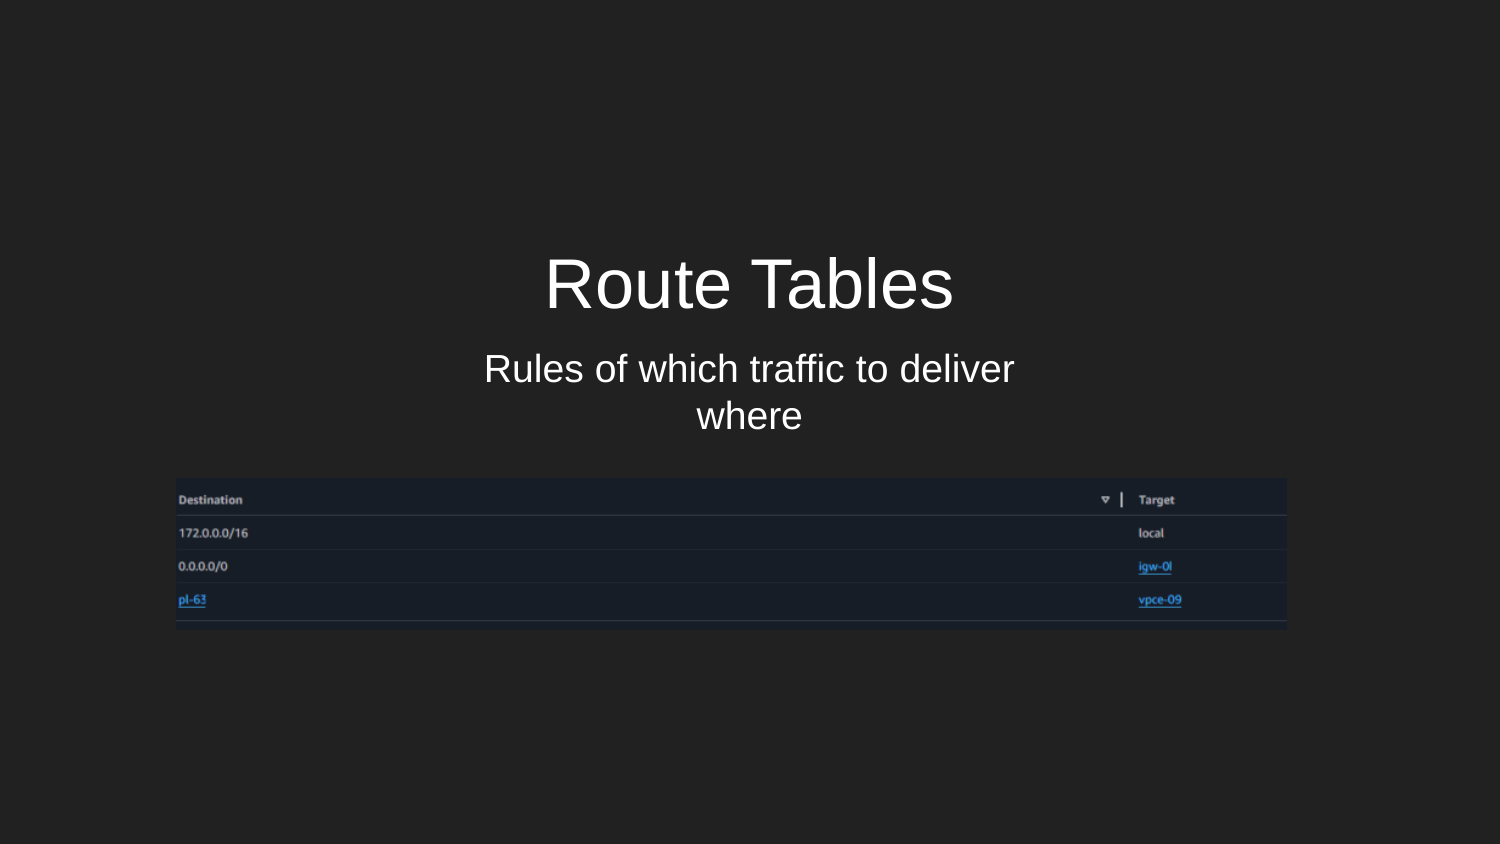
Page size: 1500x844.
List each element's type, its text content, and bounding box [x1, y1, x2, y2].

title Rules of which traffic to deliver where [424, 370, 1076, 453]
title Route Tables [424, 220, 1076, 338]
picture [176, 478, 1287, 630]
